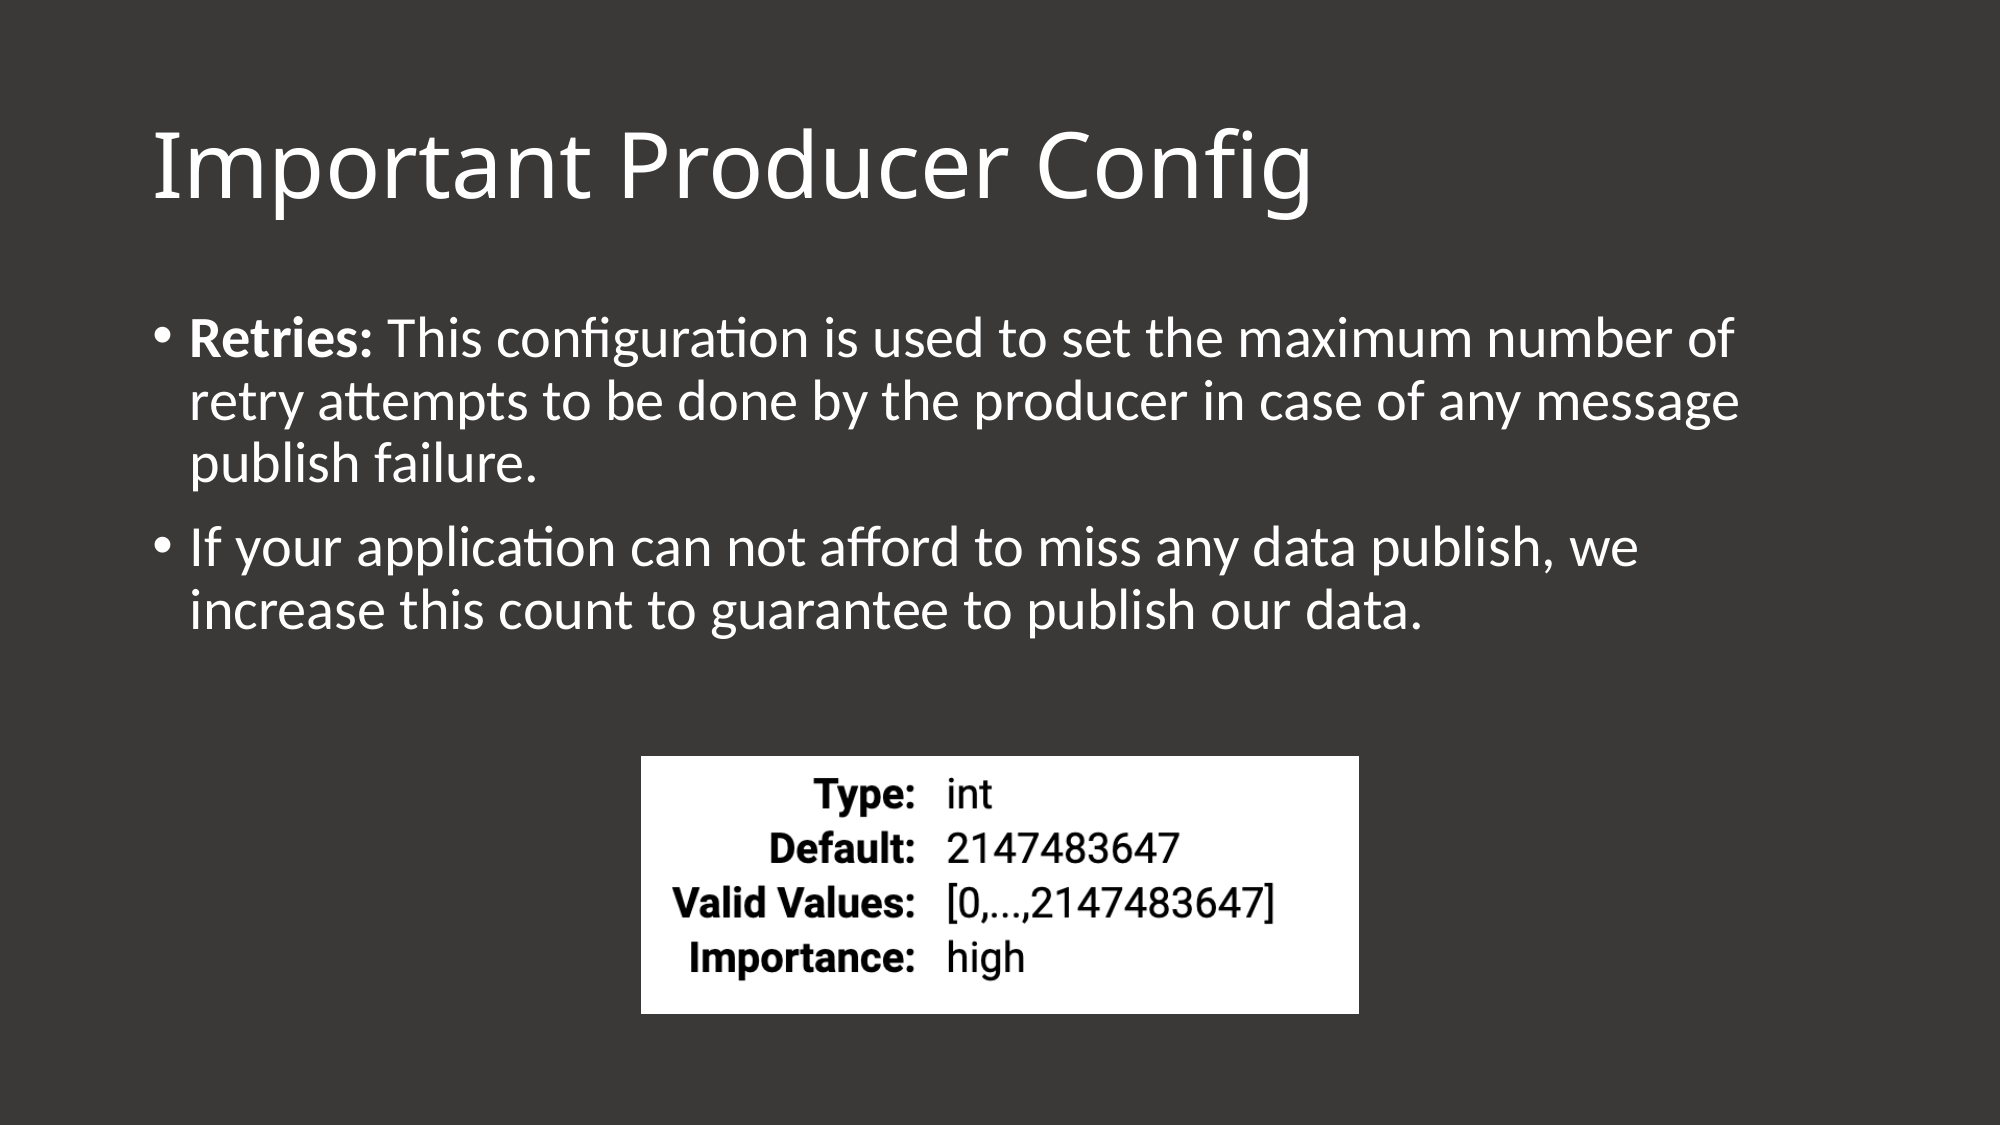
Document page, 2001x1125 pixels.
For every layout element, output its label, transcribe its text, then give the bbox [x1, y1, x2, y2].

picture [641, 756, 1359, 1014]
title Important Producer Config [137, 59, 1863, 278]
list Retries: This configuration is used to set the maximum number of retry attempts to be done by the producer in case of any message publish failure. If your application can not afford to miss any data publish, we increase this count to guarantee to publish our data. [137, 299, 1863, 1014]
